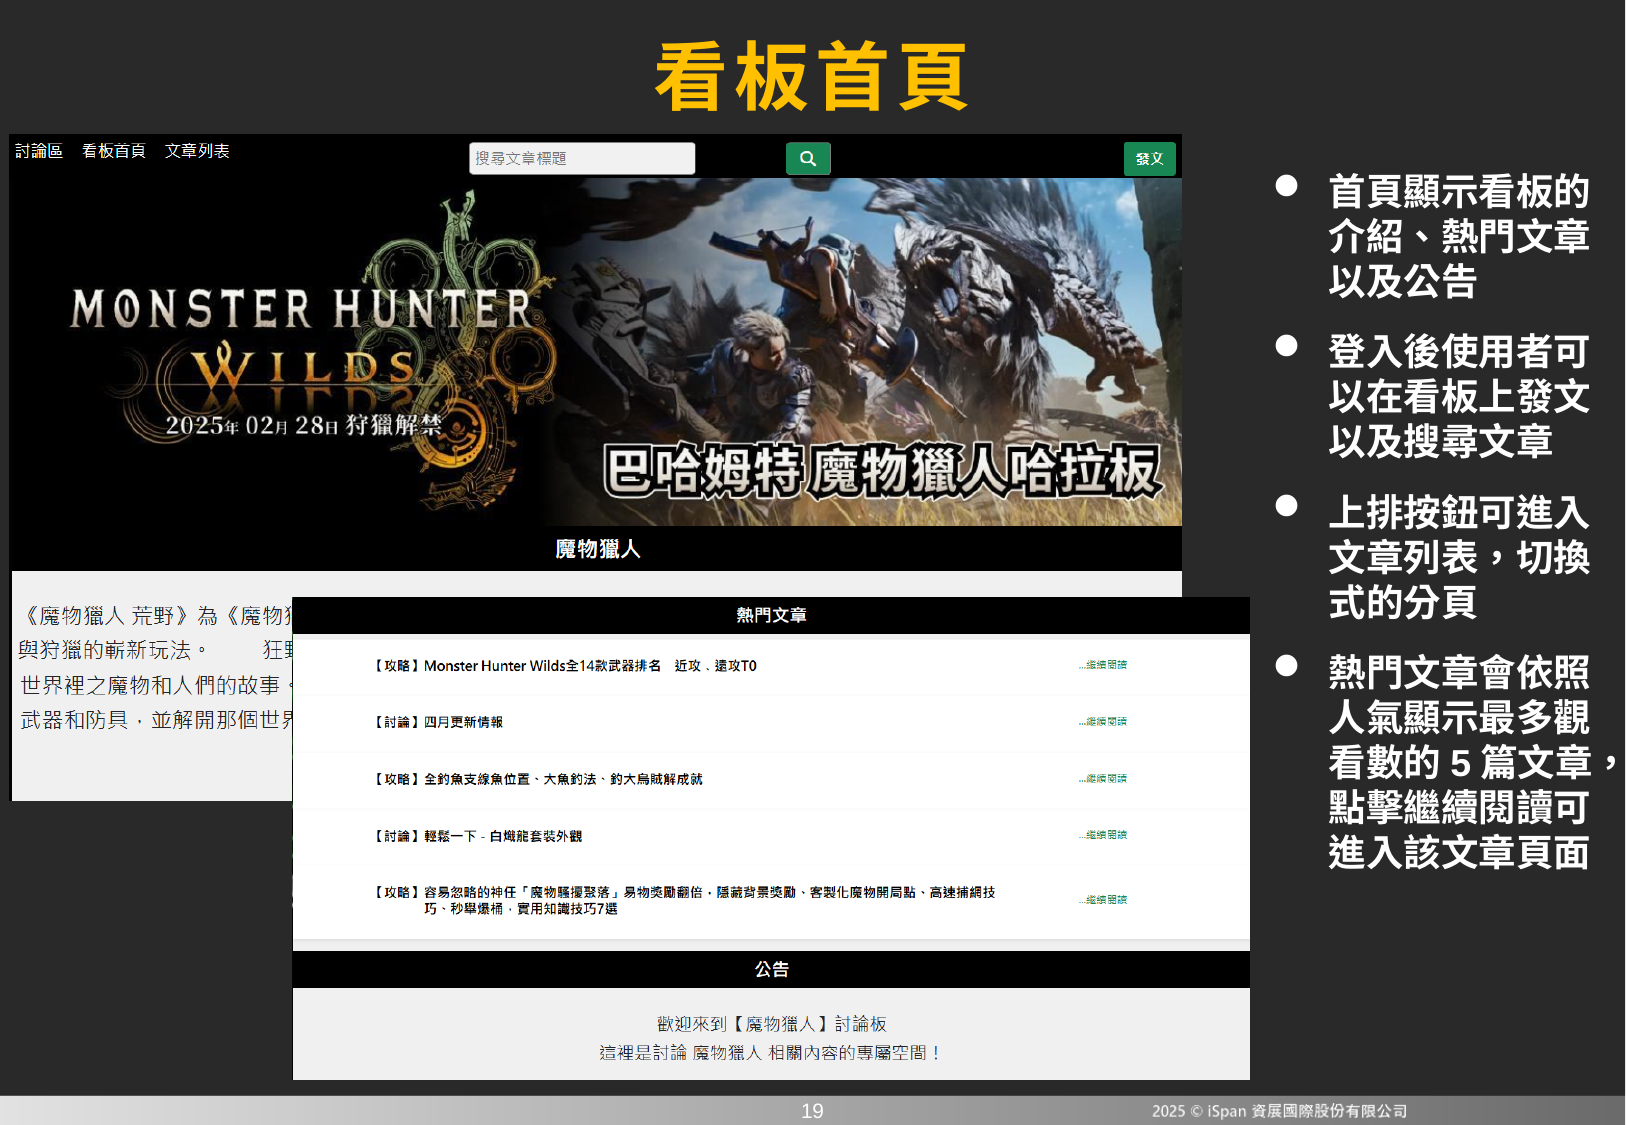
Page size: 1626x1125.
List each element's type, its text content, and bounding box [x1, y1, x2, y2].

list 首頁顯示看板的介紹、熱門文章以及公告 登入後使用者可以在看板上發文以及搜尋文章 上排按鈕可進入文章列表，切換式的分頁 熱門文章會依照人氣顯示最多觀看數的5篇文章，點擊繼續閱讀可進入該文章頁面 [1257, 160, 1624, 1024]
picture [0, 0, 1626, 1125]
title 看板首頁 [103, 12, 1522, 138]
